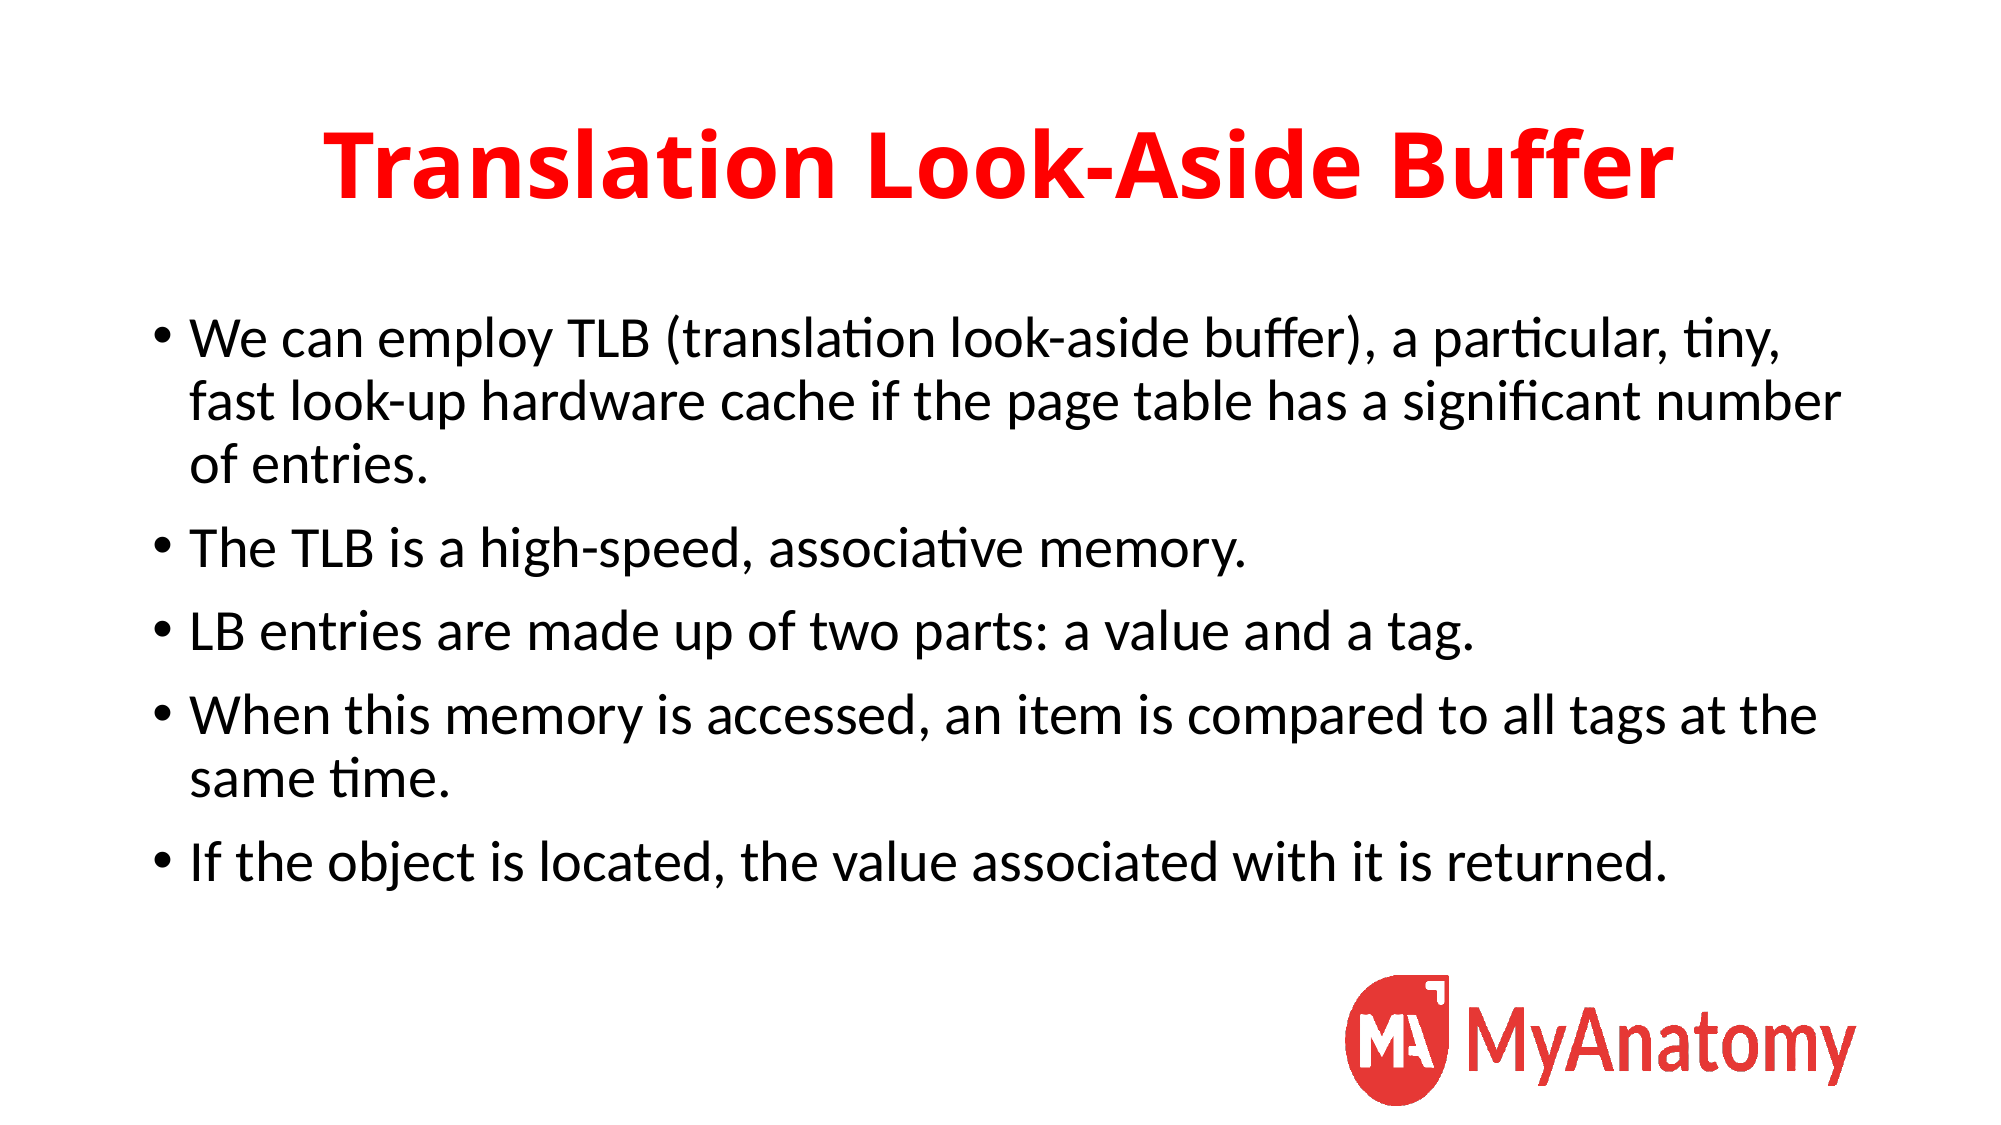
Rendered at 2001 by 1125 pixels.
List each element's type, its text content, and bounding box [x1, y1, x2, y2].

title Translation Look-Aside Buffer [137, 59, 1863, 278]
list We can employ TLB (translation look-aside buffer), a particular, tiny, fast look-up hardware cache if the page table has a significant number of entries. The TLB is a high-speed, associative memory. LB entries are made up of two parts: a value and a tag. When this memory is accessed, an item is compared to all tags at the same time. If the object is located, the value associated with it is returned. [137, 299, 1863, 1014]
picture [1337, 1014, 1863, 1125]
